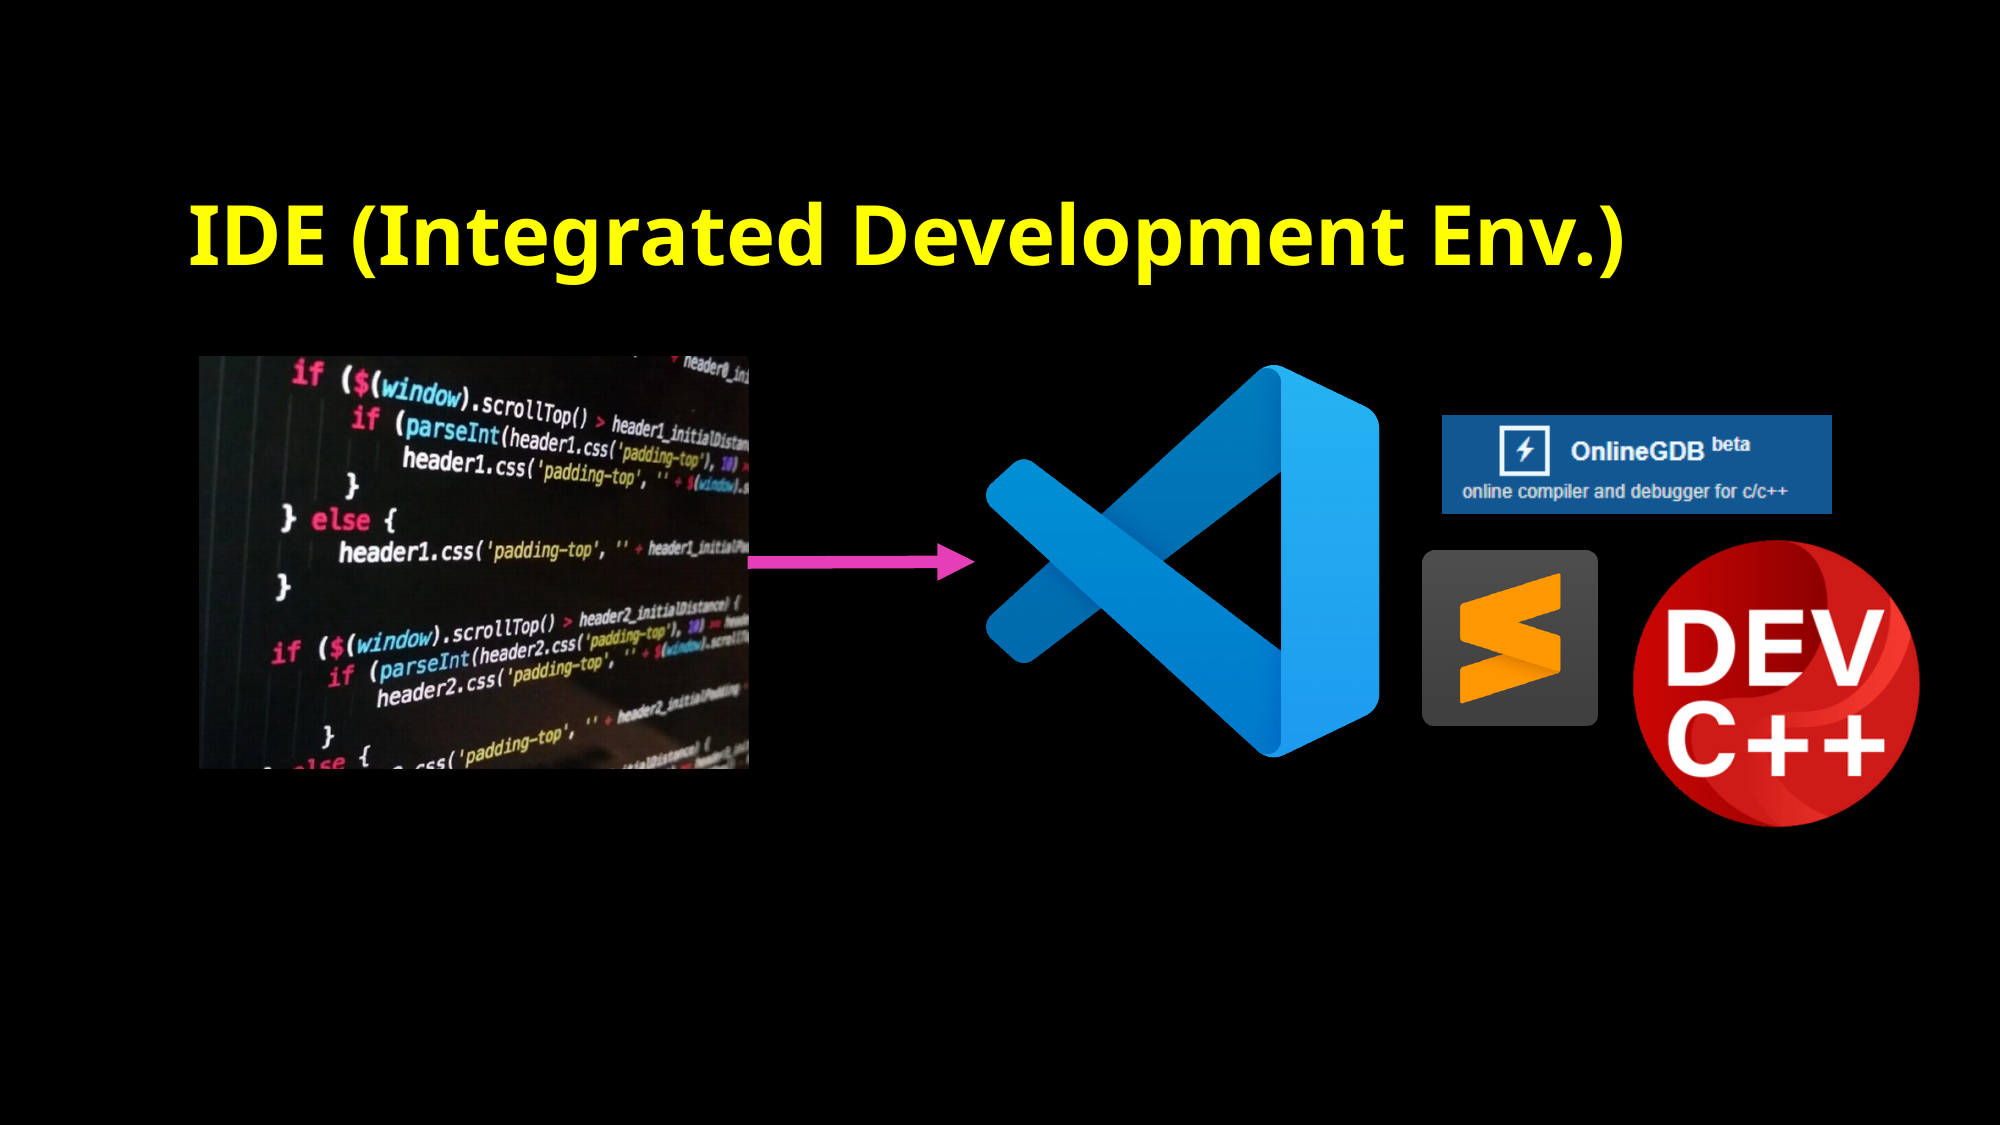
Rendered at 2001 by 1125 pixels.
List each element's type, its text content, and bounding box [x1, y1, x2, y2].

title IDE (Integrated Development Env.) [173, 120, 1900, 292]
picture [1442, 415, 1832, 514]
picture [1422, 550, 1598, 726]
picture [199, 356, 749, 769]
picture [974, 353, 1390, 769]
picture [1630, 537, 1923, 830]
